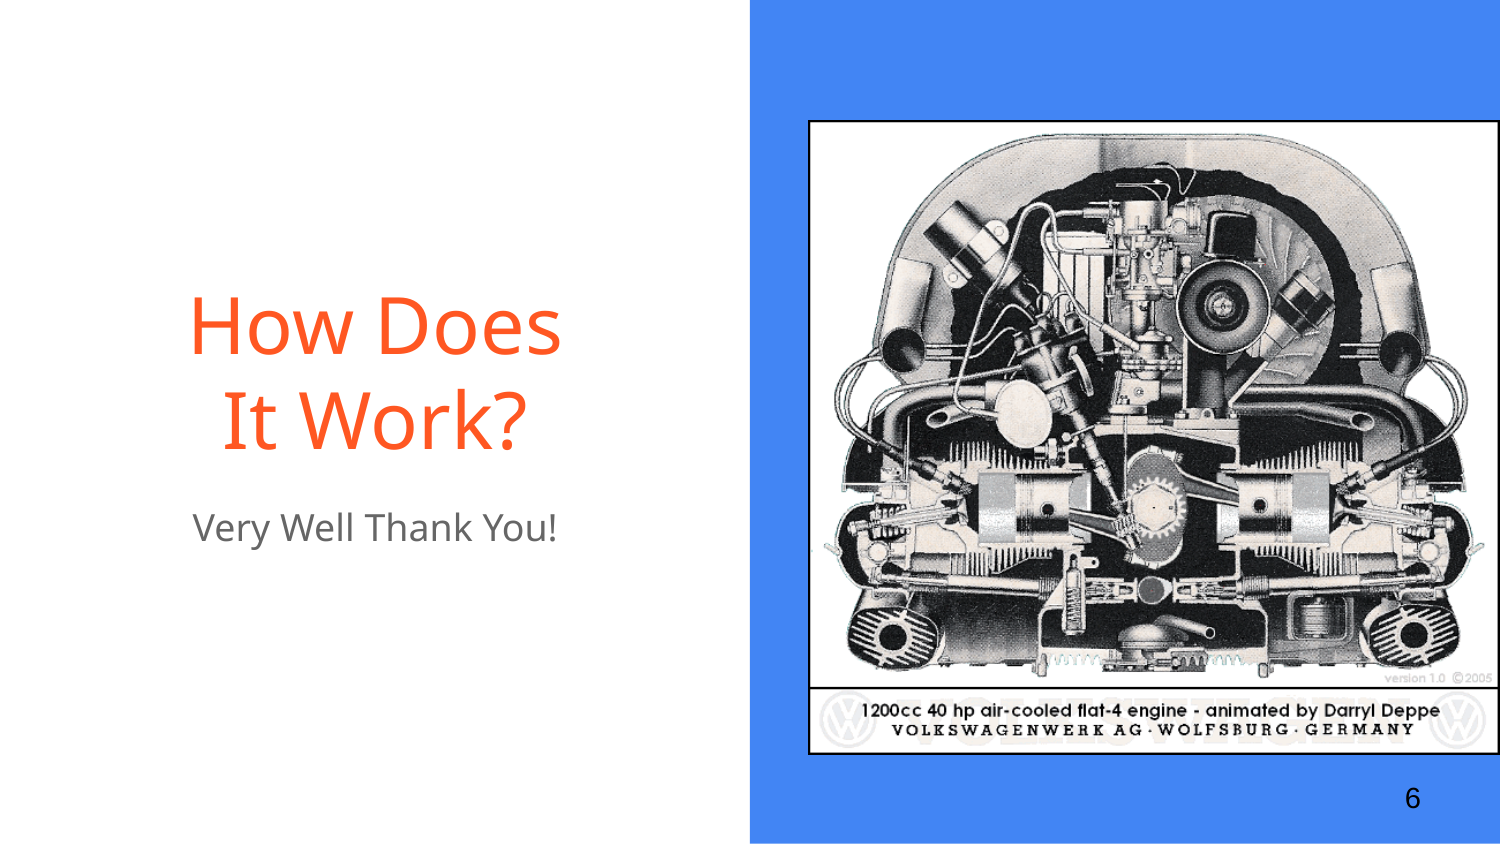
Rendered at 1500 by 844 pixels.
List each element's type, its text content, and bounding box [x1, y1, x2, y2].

picture [808, 120, 1500, 756]
slide_number ‹#› [1389, 765, 1480, 830]
title How Does It Work? [43, 225, 708, 481]
subtitle Very Well Thank You! [43, 489, 708, 710]
